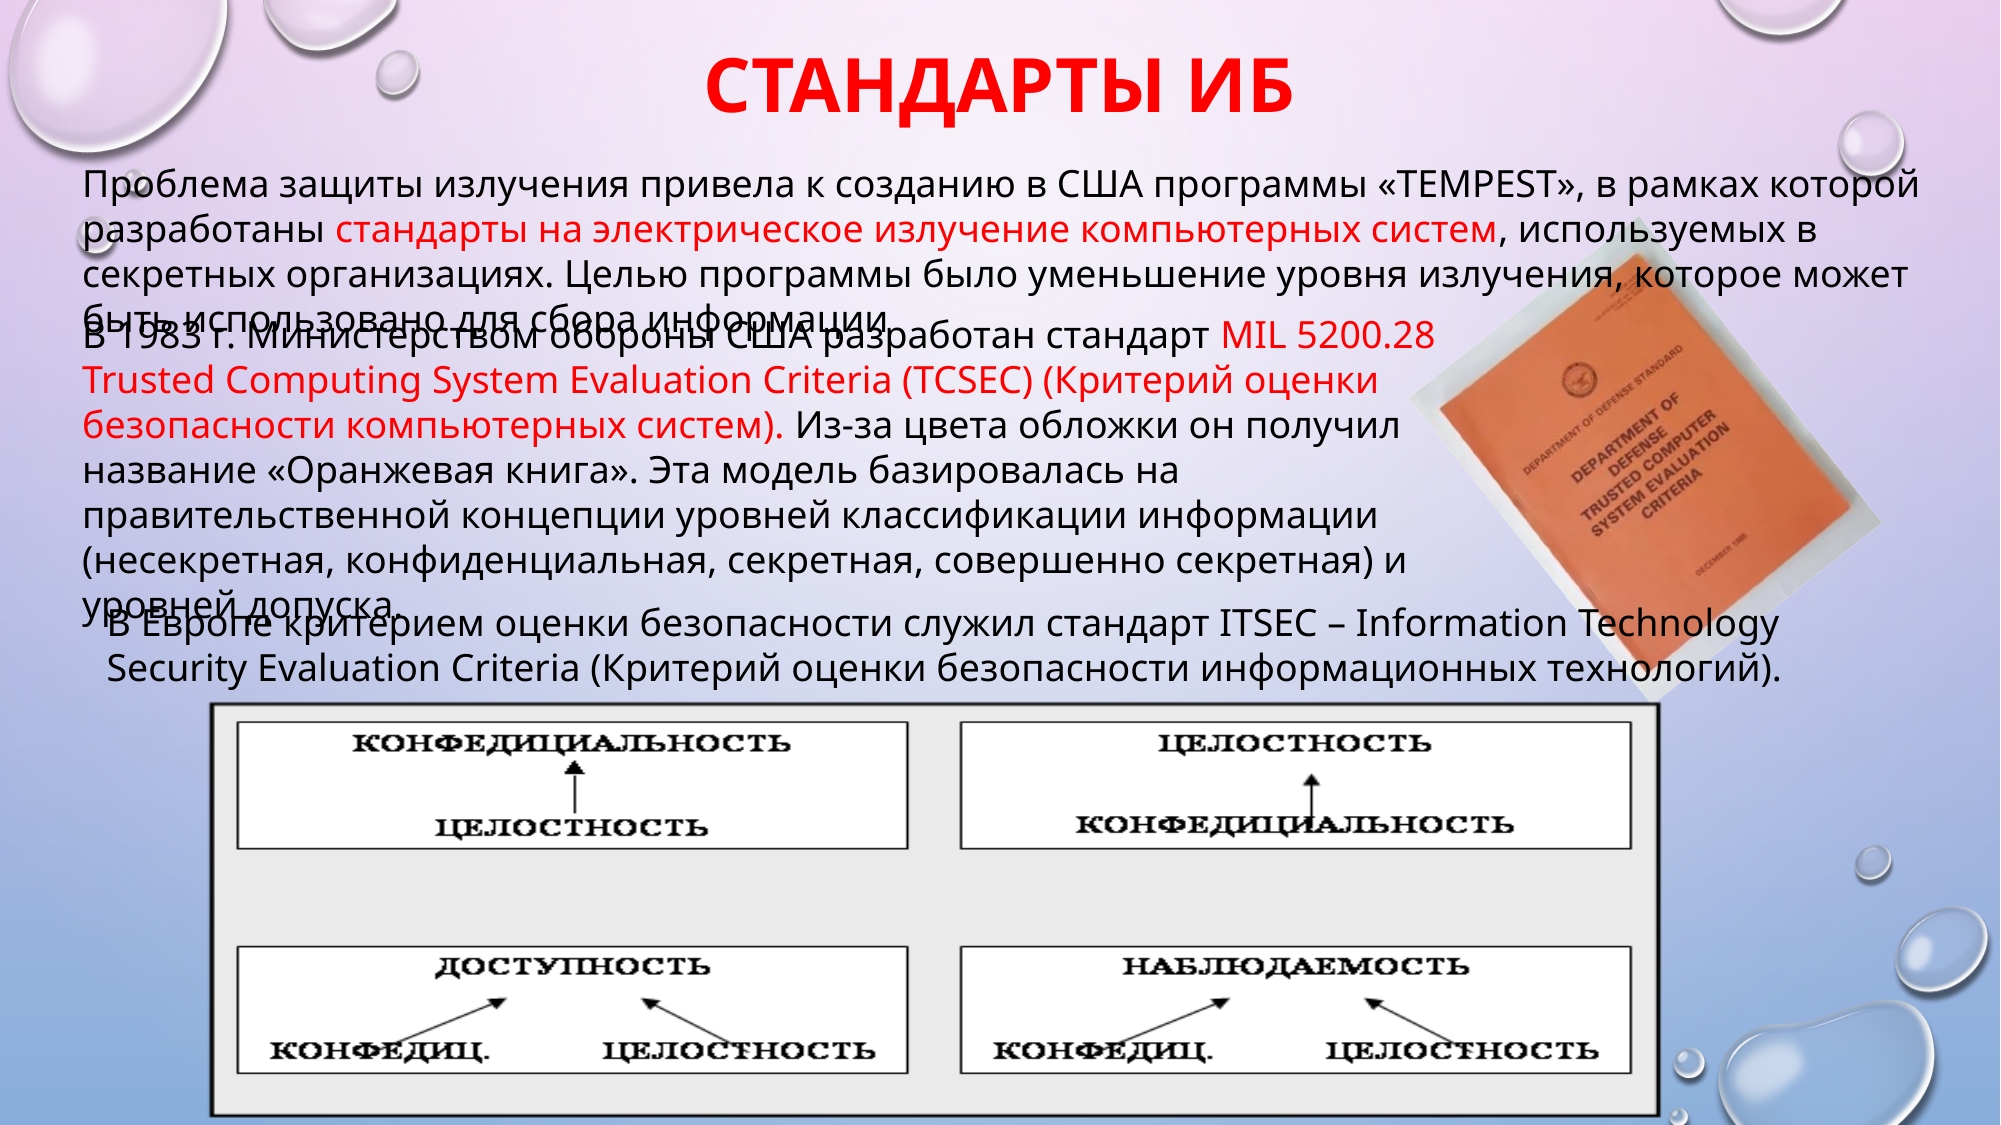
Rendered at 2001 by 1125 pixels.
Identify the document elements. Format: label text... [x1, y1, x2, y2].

text_box В Европе критерием оценки безопасности служил стандарт ITSEC – Information Technology Security Evaluation Criteria (Критерий оценки безопасности информационных технологий). [91, 591, 1881, 697]
text_box Стандарты ИБ [149, 40, 1850, 152]
text_box В 1983 г. Министерством обороны США разработан стандарт MIL 5200.28 Trusted Computing System Evaluation Criteria (TCSEC) (Критерий оценки безопасности компьютерных систем). Из-за цвета обложки он получил название «Оранжевая книга». Эта модель базировалась на правительственной концепции уровней классификации информации (несекретная, конфиденциальная, секретная, совершенно секретная) и уровней допуска. [67, 303, 1491, 634]
picture [0, 0, 2000, 1125]
text_box Проблема защиты излучения привела к созданию в США программы «TEMPEST», в рамках которой разработаны стандарты на электрическое излучение компьютерных систем, используемых в секретных организациях. Целью программы было уменьшение уровня излучения, которое может быть использовано для сбора информации [67, 152, 1979, 347]
